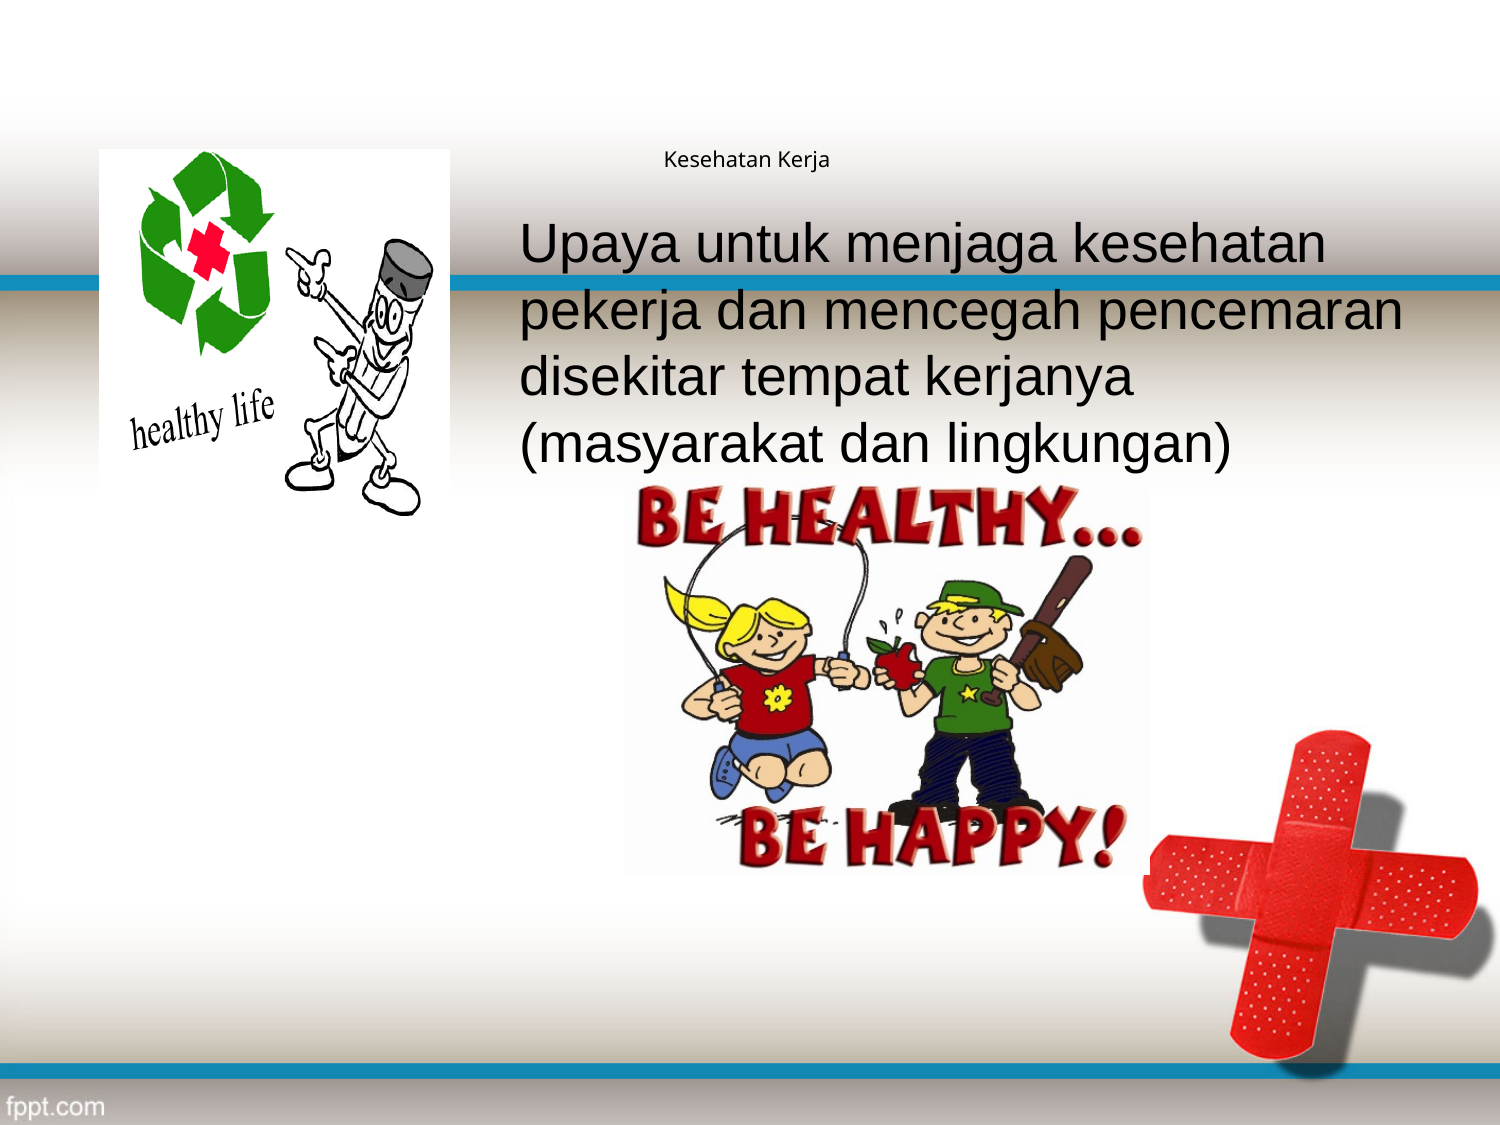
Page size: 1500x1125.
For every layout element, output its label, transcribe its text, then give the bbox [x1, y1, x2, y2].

title Kesehatan Kerja [74, 137, 1426, 233]
list Upaya untuk menjaga kesehatan pekerja dan mencegah pencemaran disekitar tempat kerjanya (masyarakat dan lingkungan) [449, 199, 1451, 563]
picture [0, 0, 1500, 1125]
